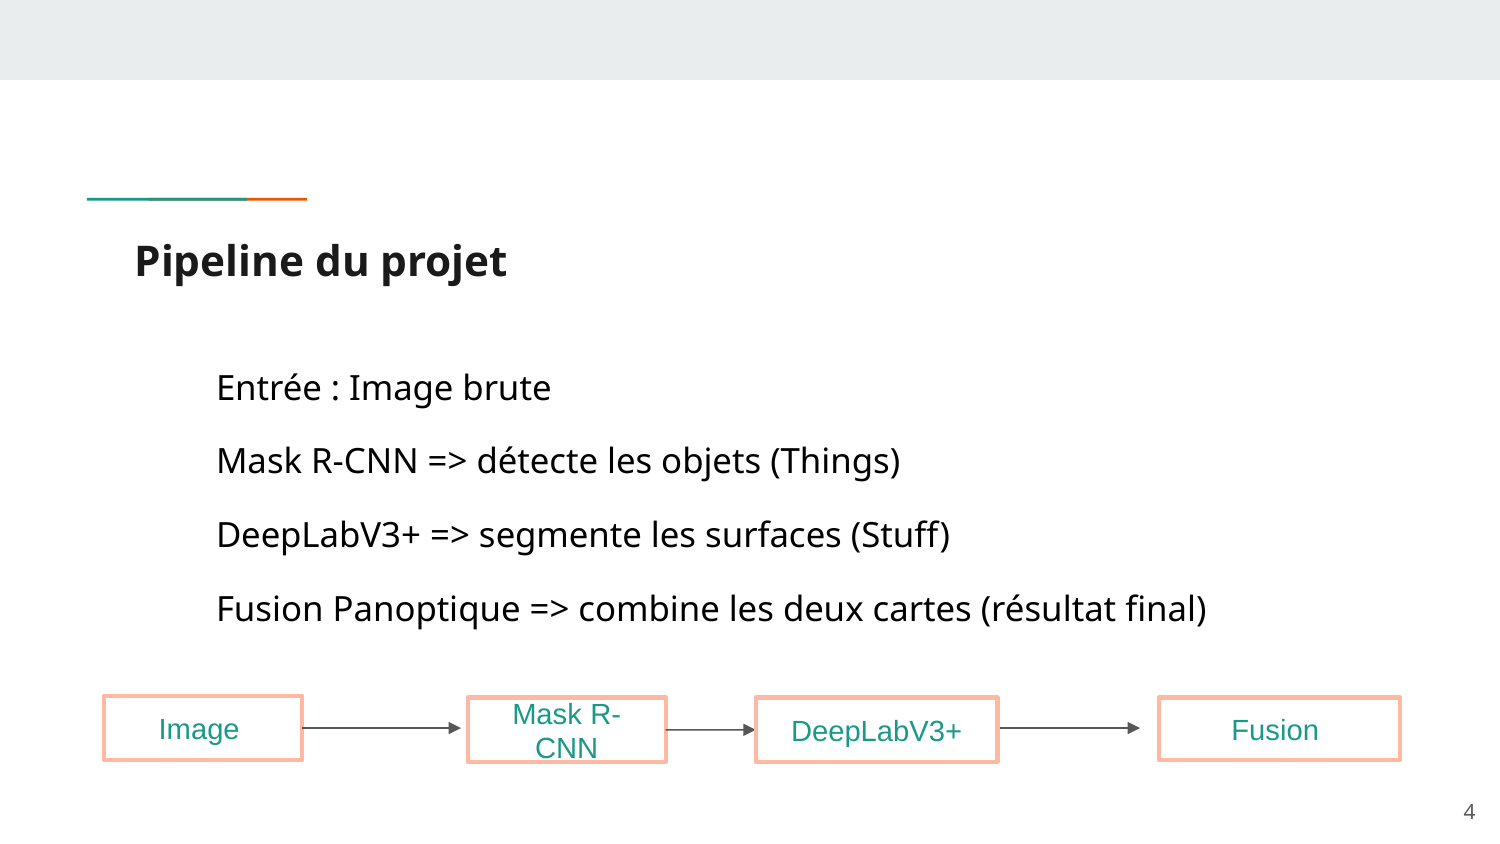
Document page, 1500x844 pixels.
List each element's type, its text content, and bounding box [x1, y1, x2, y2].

slide_number 4 [1400, 779, 1491, 844]
text_box Fusion [1157, 695, 1402, 762]
text_box Image [102, 694, 304, 762]
text_box DeepLabV3+ [754, 695, 1000, 764]
title Pipeline du projet [119, 216, 1381, 305]
text_box Mask R-CNN [466, 695, 668, 764]
list Entrée : Image brute Mask R-CNN => détecte les objets (Things) DeepLabV3+ => segmente les surfaces (Stuff) Fusion Panoptique => combine les deux cartes (résultat final) [119, 341, 1381, 712]
